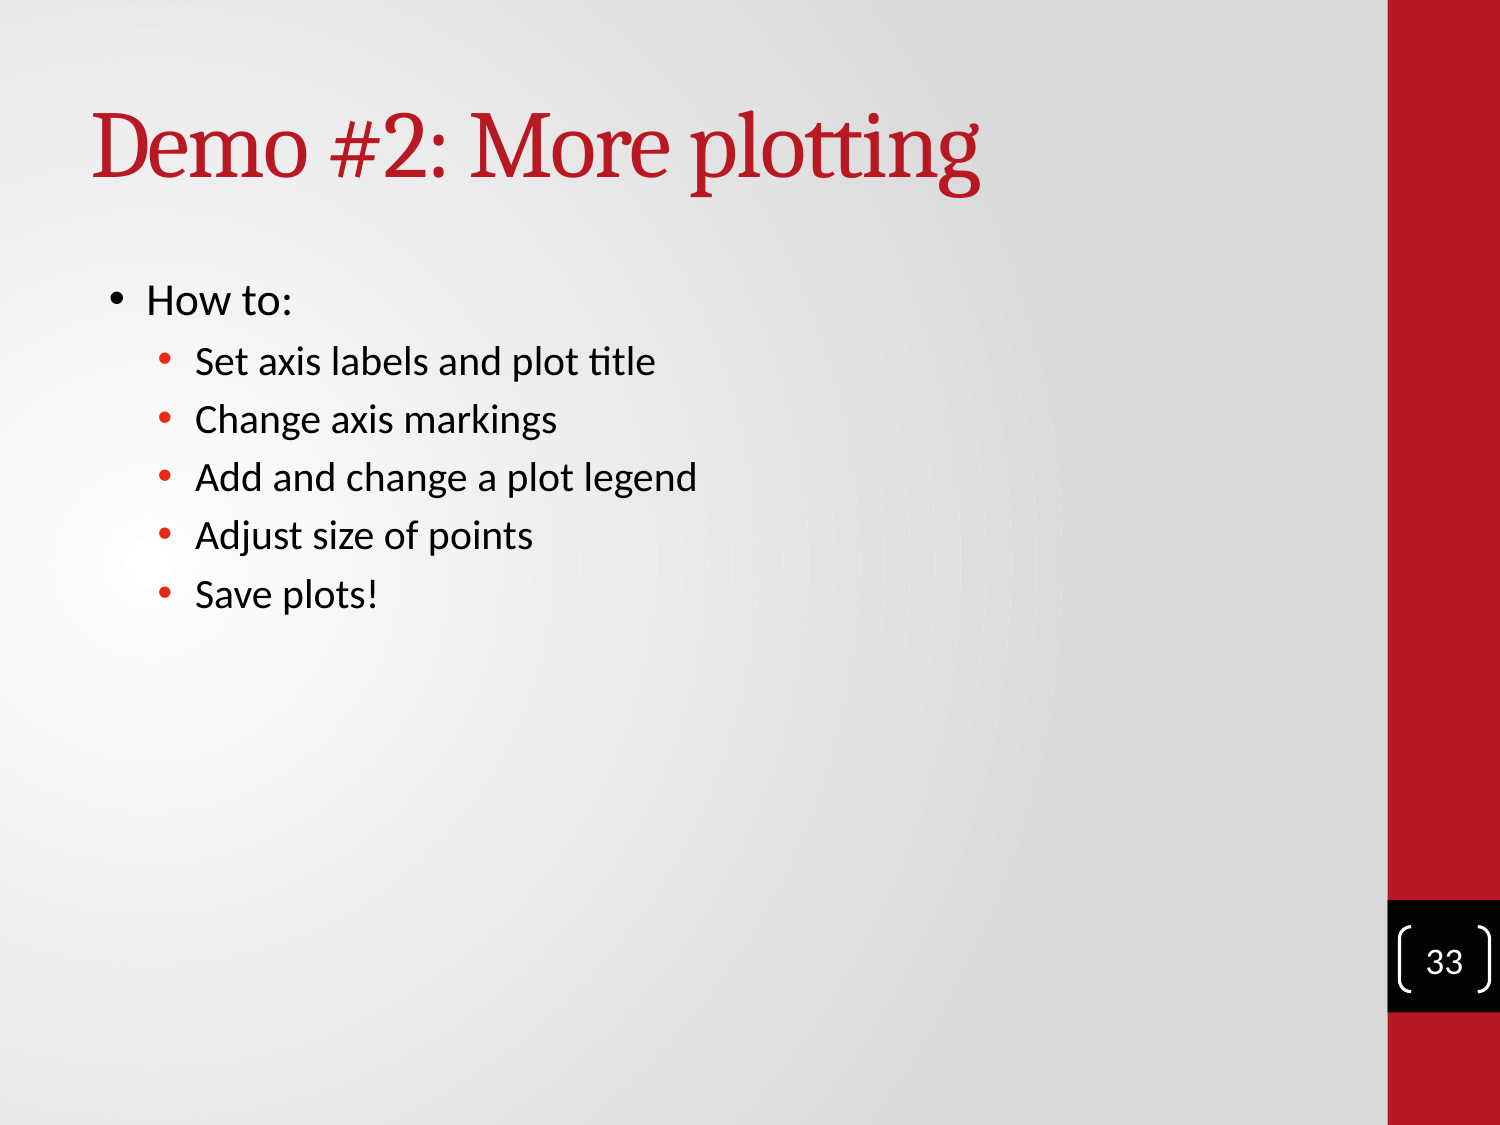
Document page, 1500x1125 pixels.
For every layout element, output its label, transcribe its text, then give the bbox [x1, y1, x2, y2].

list How to: Set axis labels and plot title Change axis markings Add and change a plot legend Adjust size of points Save plots! [75, 262, 1325, 1050]
title Demo #2: More plotting [75, 45, 1325, 233]
slide_number 33 [1397, 925, 1492, 994]
